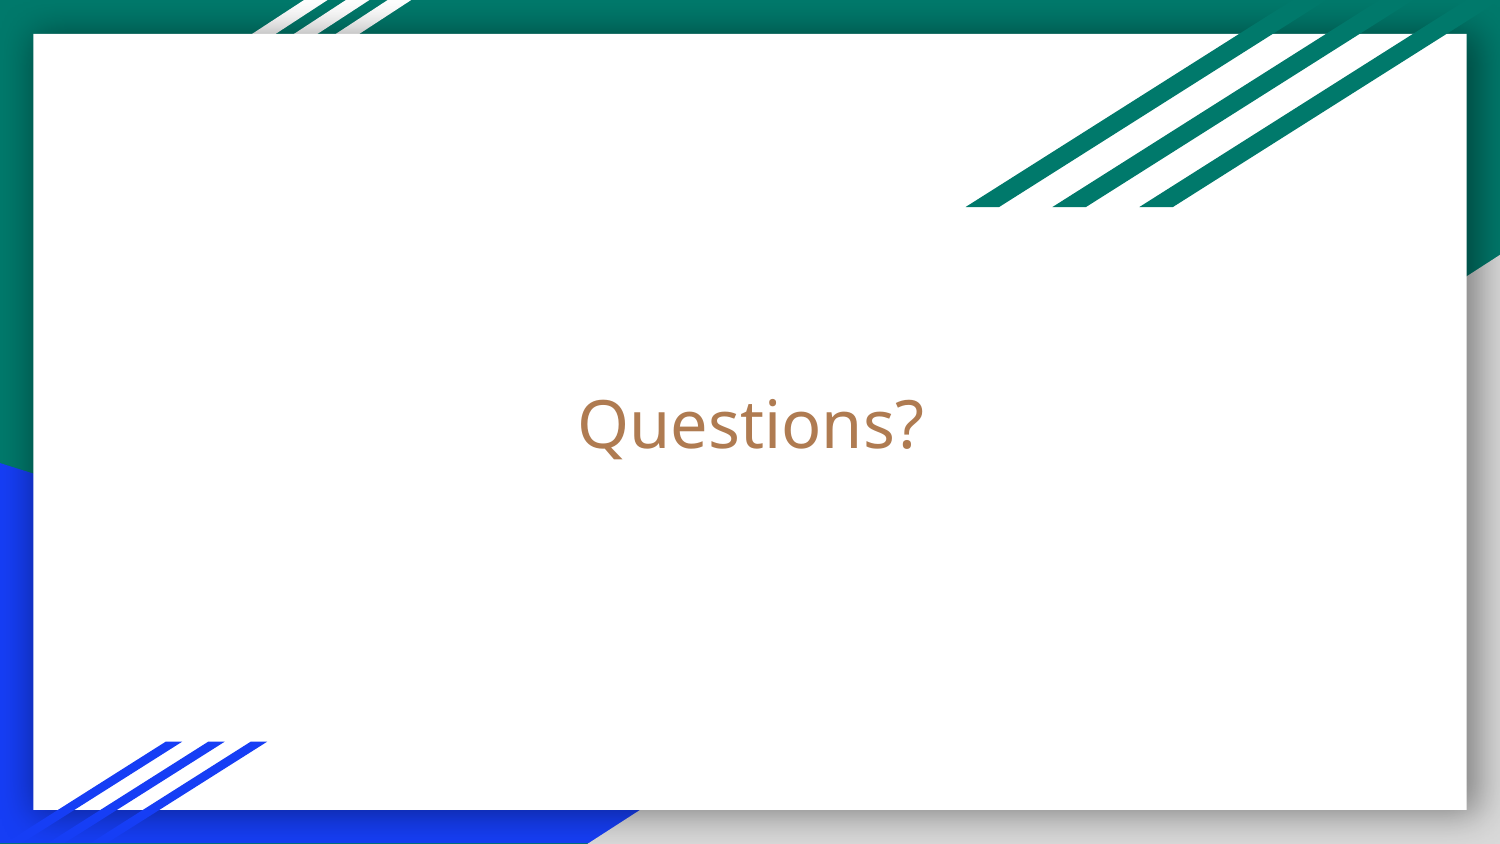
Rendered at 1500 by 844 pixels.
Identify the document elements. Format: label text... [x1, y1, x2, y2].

title Questions? [228, 213, 1274, 630]
